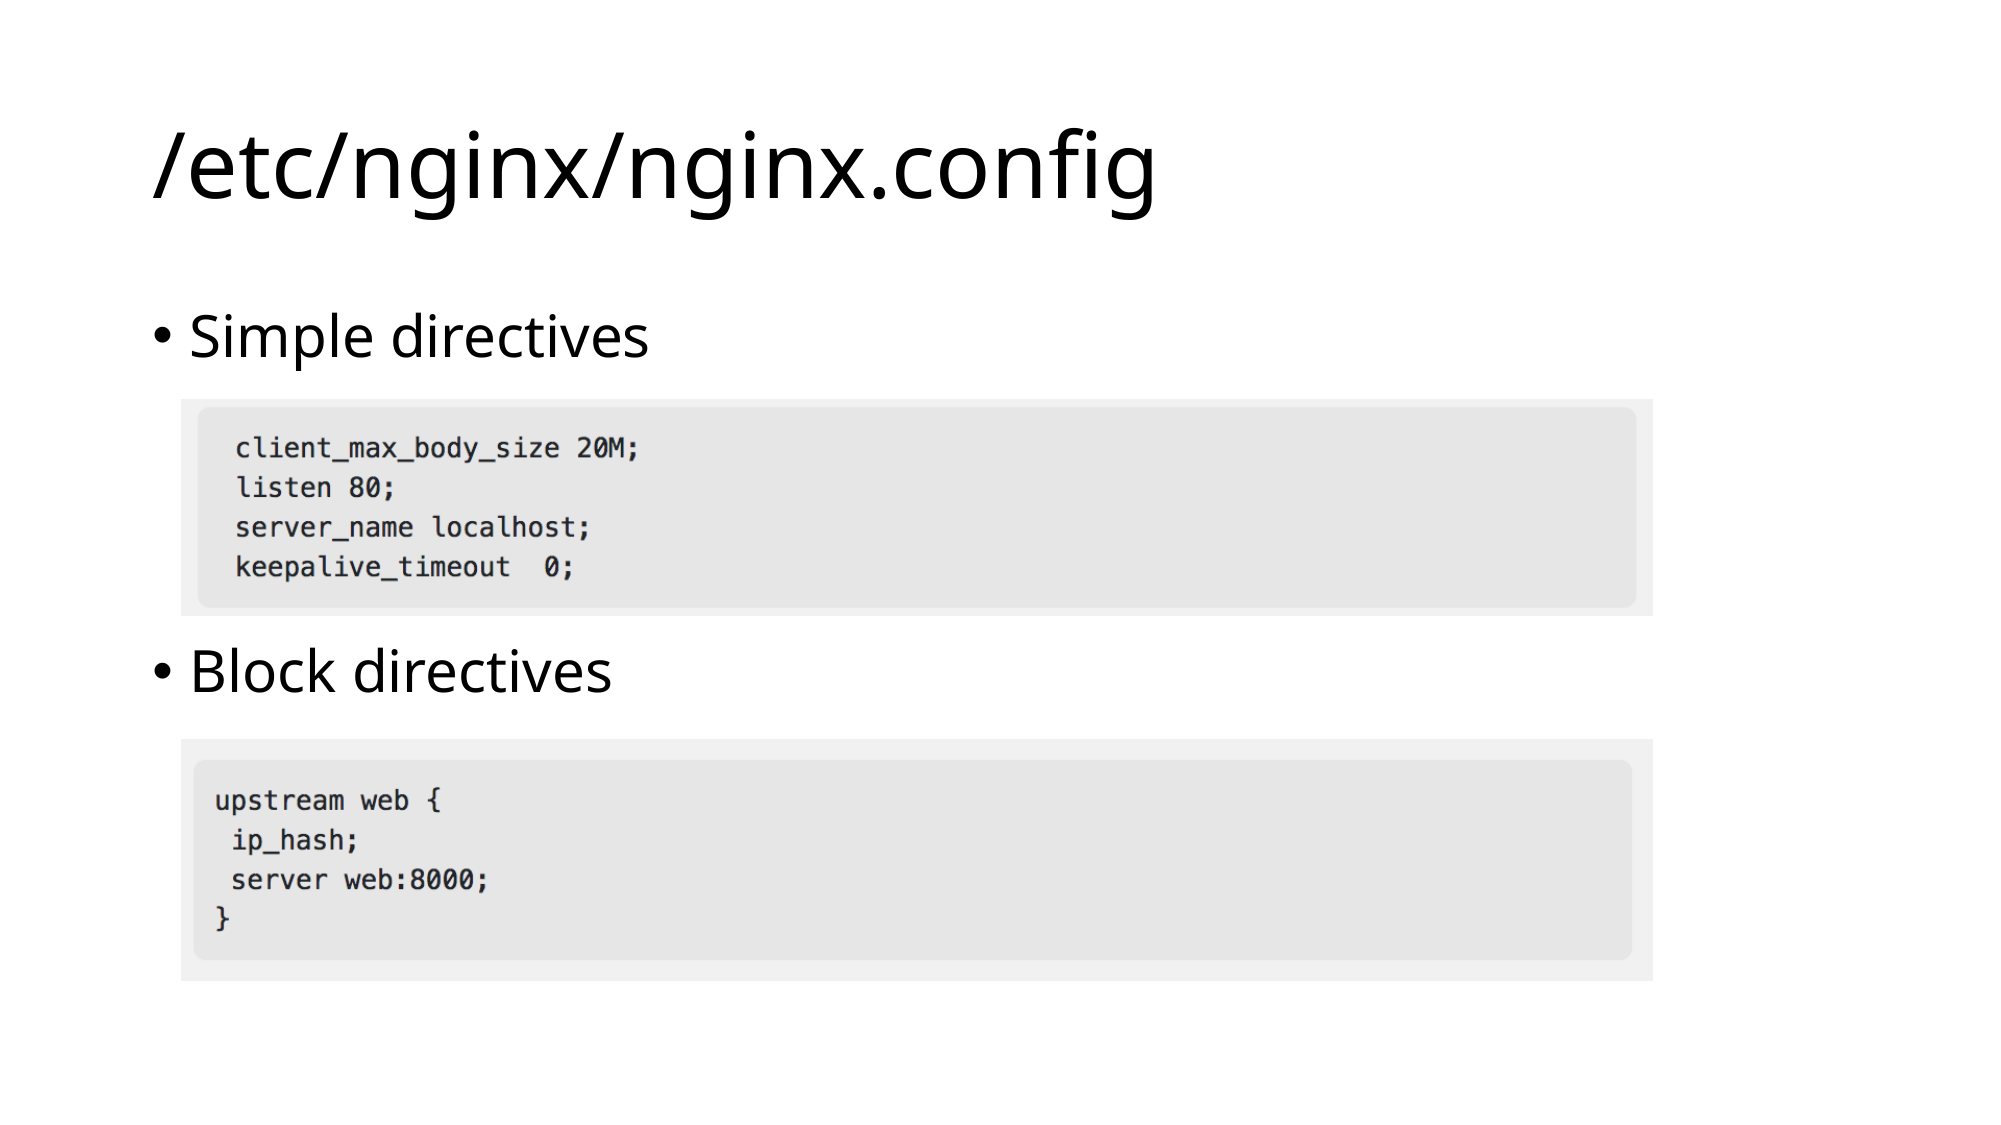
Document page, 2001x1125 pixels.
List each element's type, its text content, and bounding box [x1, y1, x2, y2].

title /etc/nginx/nginx.config [137, 59, 1863, 278]
picture [181, 739, 1653, 981]
list Simple directives Block directives [137, 299, 1863, 1014]
picture [181, 399, 1653, 617]
